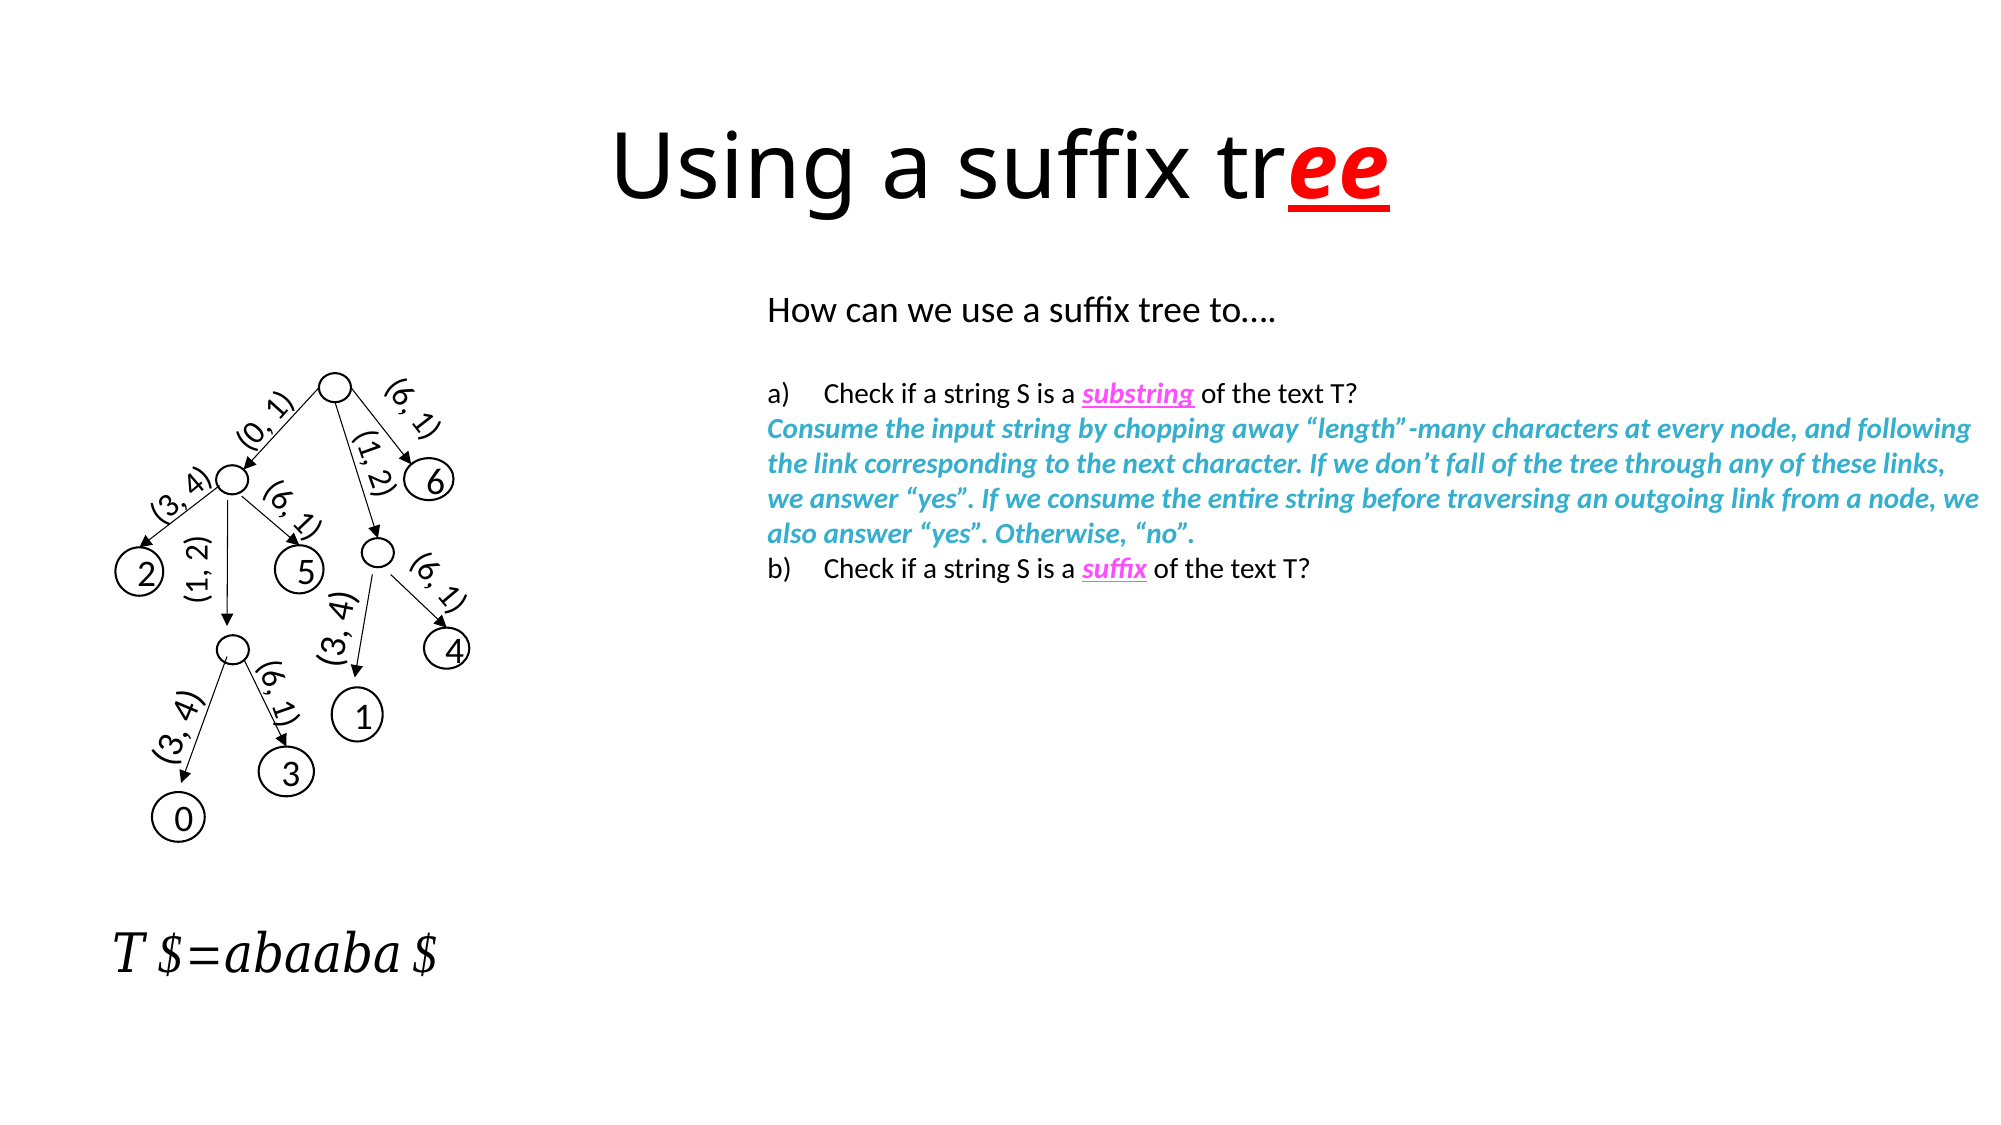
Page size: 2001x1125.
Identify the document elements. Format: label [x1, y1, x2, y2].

text_box [150, 791, 206, 843]
text_box [752, 277, 1997, 797]
text_box [114, 335, 499, 798]
title [137, 59, 1863, 278]
